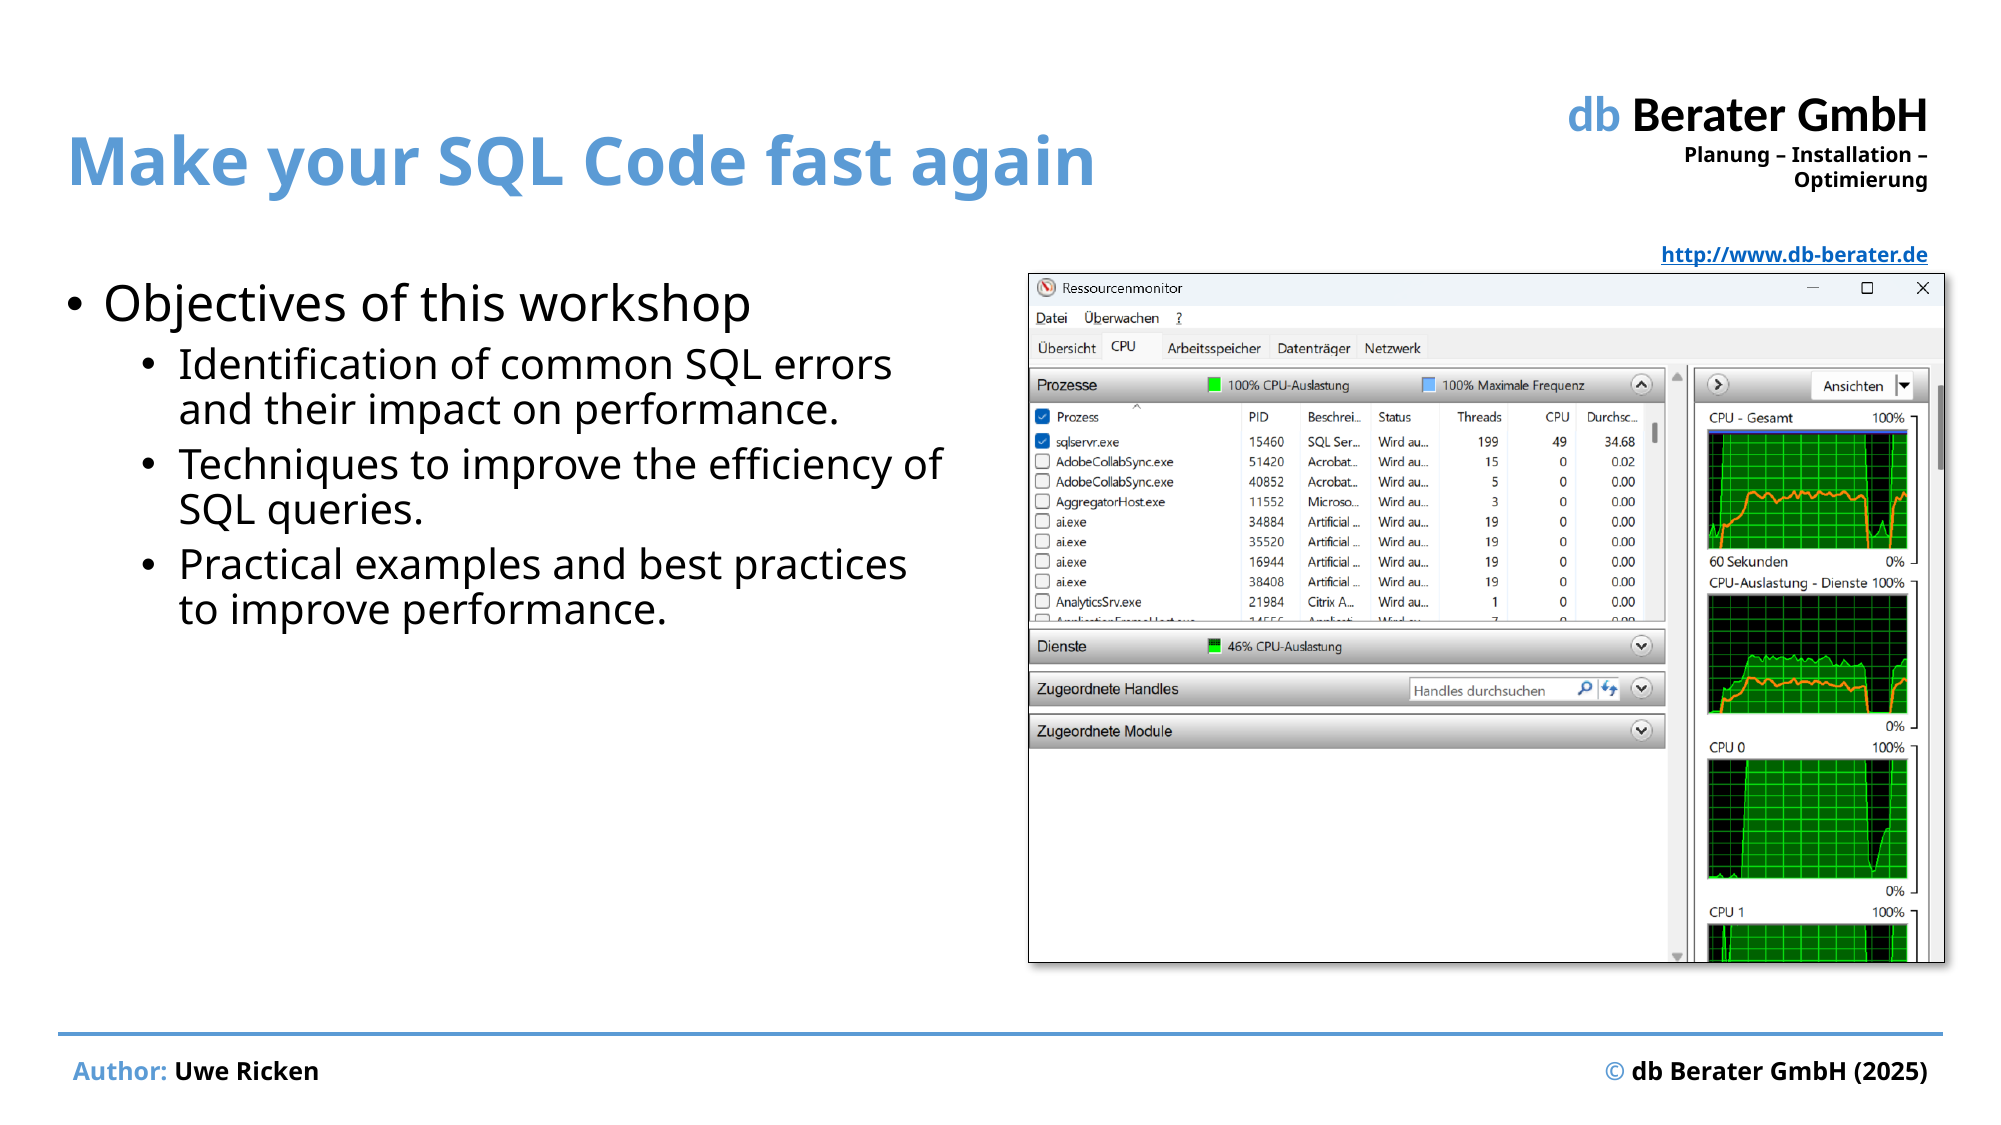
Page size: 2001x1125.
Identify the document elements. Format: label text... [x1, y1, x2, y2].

title Make your SQL Code fast again [54, 72, 1538, 256]
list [1028, 273, 1946, 963]
list Objectives of this workshop Identification of common SQL errors and their impact on performance. Techniques to improve the efficiency of SQL queries. Practical examples and best practices to improve performance. [54, 273, 971, 1024]
